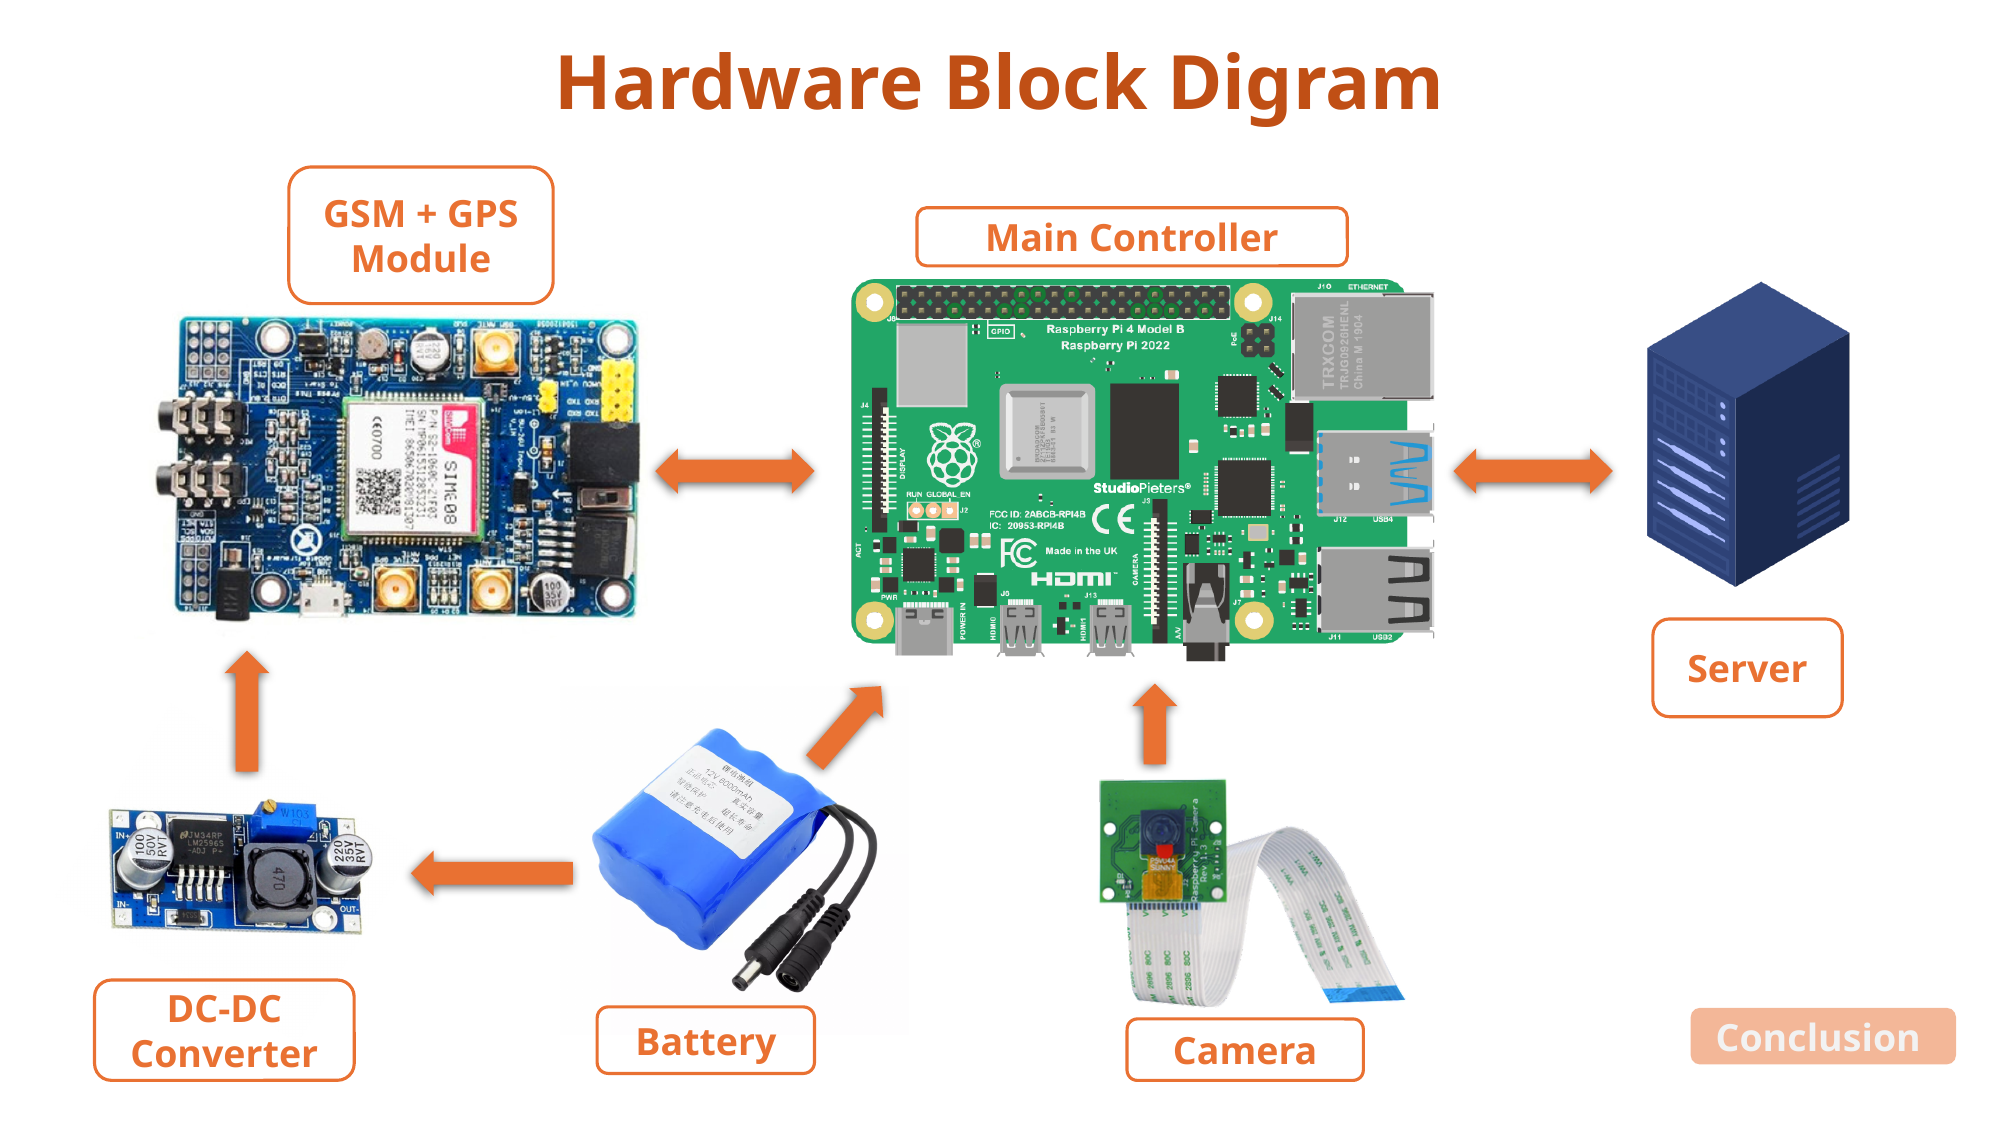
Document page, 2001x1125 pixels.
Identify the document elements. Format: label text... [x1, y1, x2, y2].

picture [134, 303, 649, 640]
text_box Main Controller [916, 207, 1348, 266]
text_box [1132, 683, 1178, 765]
picture [1088, 774, 1417, 1018]
text_box Battery [597, 1036, 815, 1074]
text_box [410, 850, 560, 896]
text_box Conclusion [1690, 1007, 1957, 1065]
text_box Hardware Block Digram [508, 27, 1492, 132]
picture [54, 703, 414, 987]
text_box GSM + GPS Module [288, 166, 554, 303]
text_box Camera [1127, 1018, 1364, 1081]
picture [1588, 275, 1907, 594]
text_box DC-DC Converter [94, 987, 355, 1081]
picture [847, 275, 1439, 667]
text_box [1453, 448, 1588, 494]
text_box [655, 448, 815, 494]
text_box [224, 650, 270, 760]
text_box Server [1652, 618, 1843, 717]
picture [560, 685, 910, 1036]
